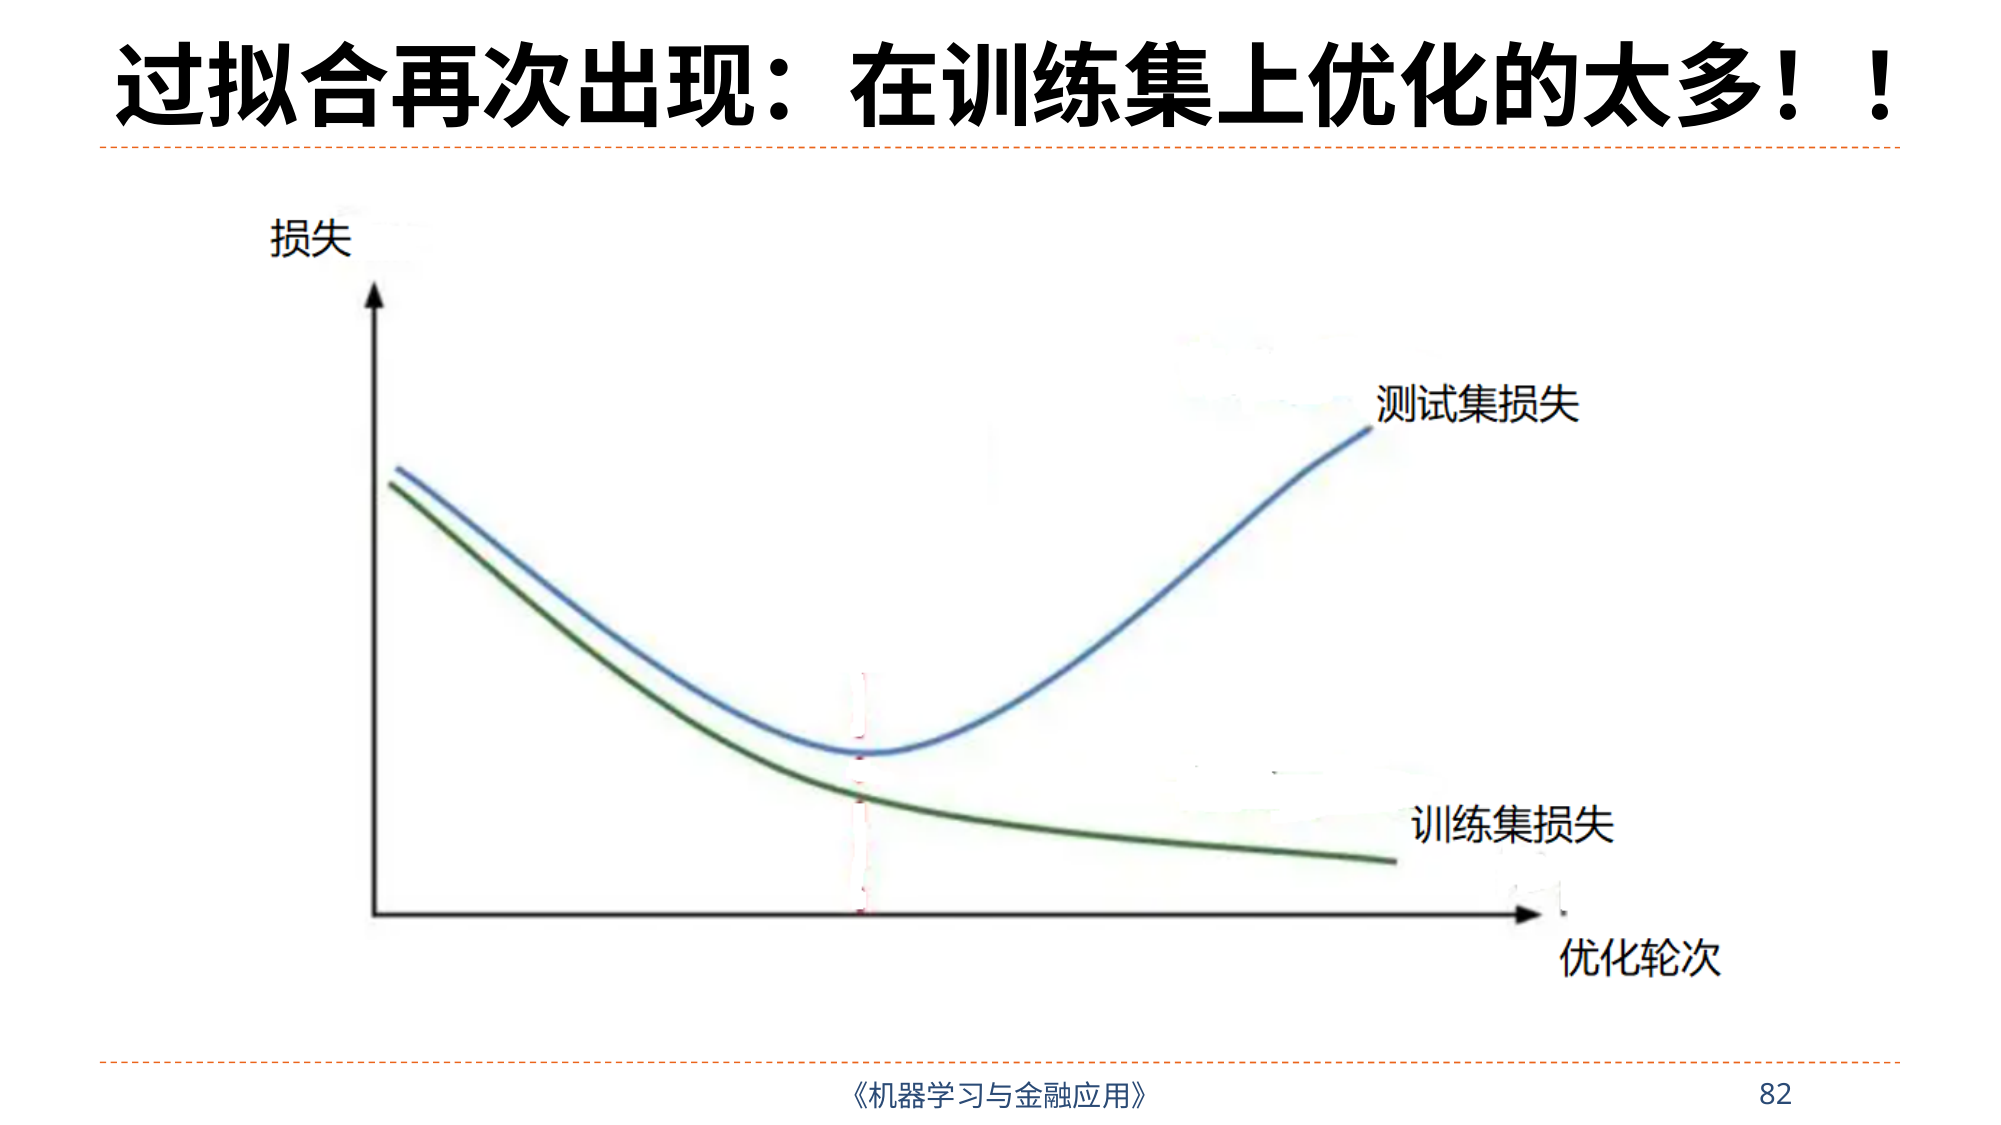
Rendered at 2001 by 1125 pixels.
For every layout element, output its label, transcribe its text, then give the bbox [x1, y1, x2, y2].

picture [258, 187, 1742, 998]
title 过拟合再次出现：在训练集上优化的太多！！ [99, 24, 1900, 146]
